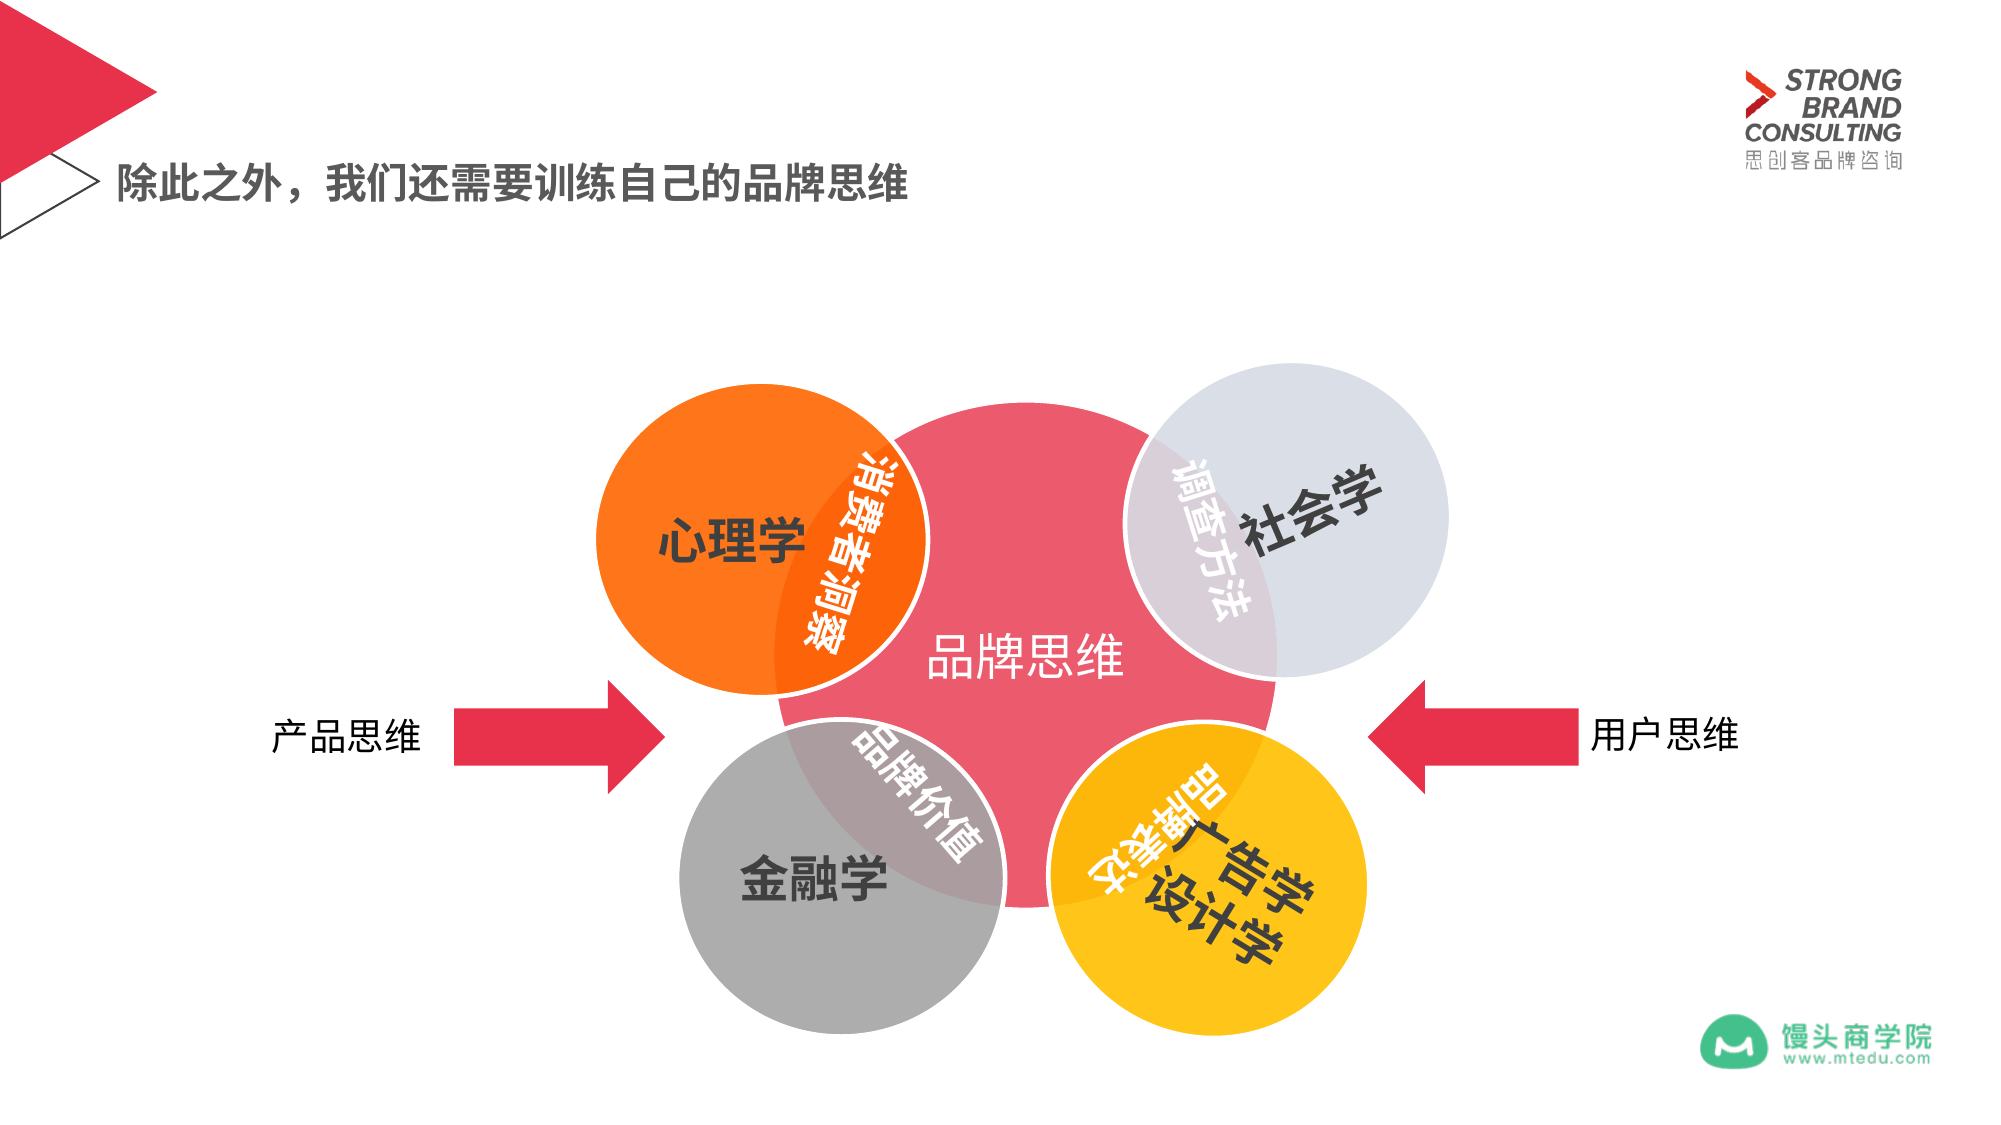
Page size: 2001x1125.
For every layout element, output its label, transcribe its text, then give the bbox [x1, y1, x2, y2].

picture [1683, 37, 1965, 211]
picture [1683, 1000, 1965, 1085]
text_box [260, 361, 1752, 1037]
text_box 除此之外，我们还需要训练自己的品牌思维 [108, 155, 918, 216]
